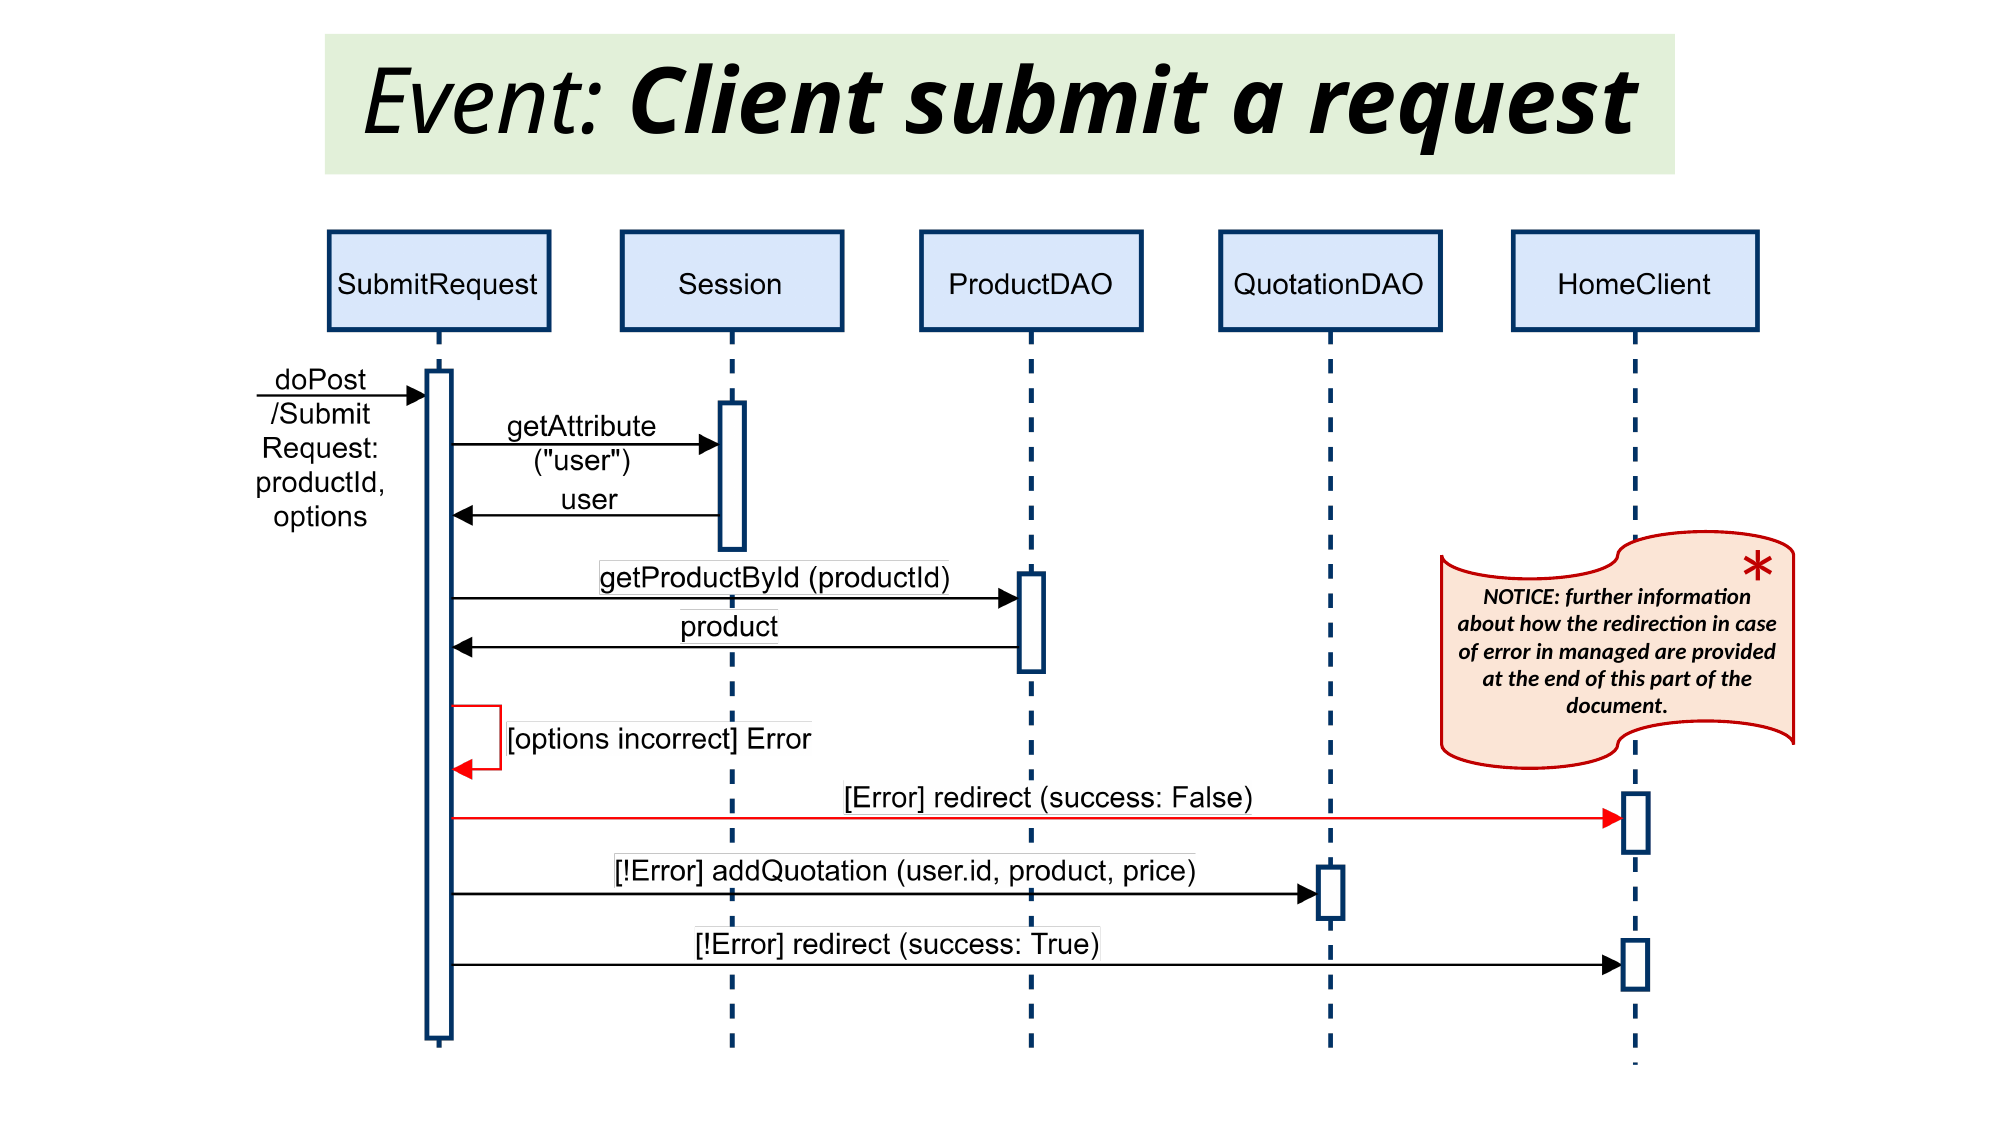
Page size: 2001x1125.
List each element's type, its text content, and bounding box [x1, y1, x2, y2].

text_box NOTICE: further information about how the redirection in case of error in managed are provided at the end of this part of the document. [1762, 649, 1795, 745]
title Event: Client submit a request [324, 33, 1675, 175]
text_box * [1762, 513, 1837, 649]
picture [238, 228, 1762, 1066]
